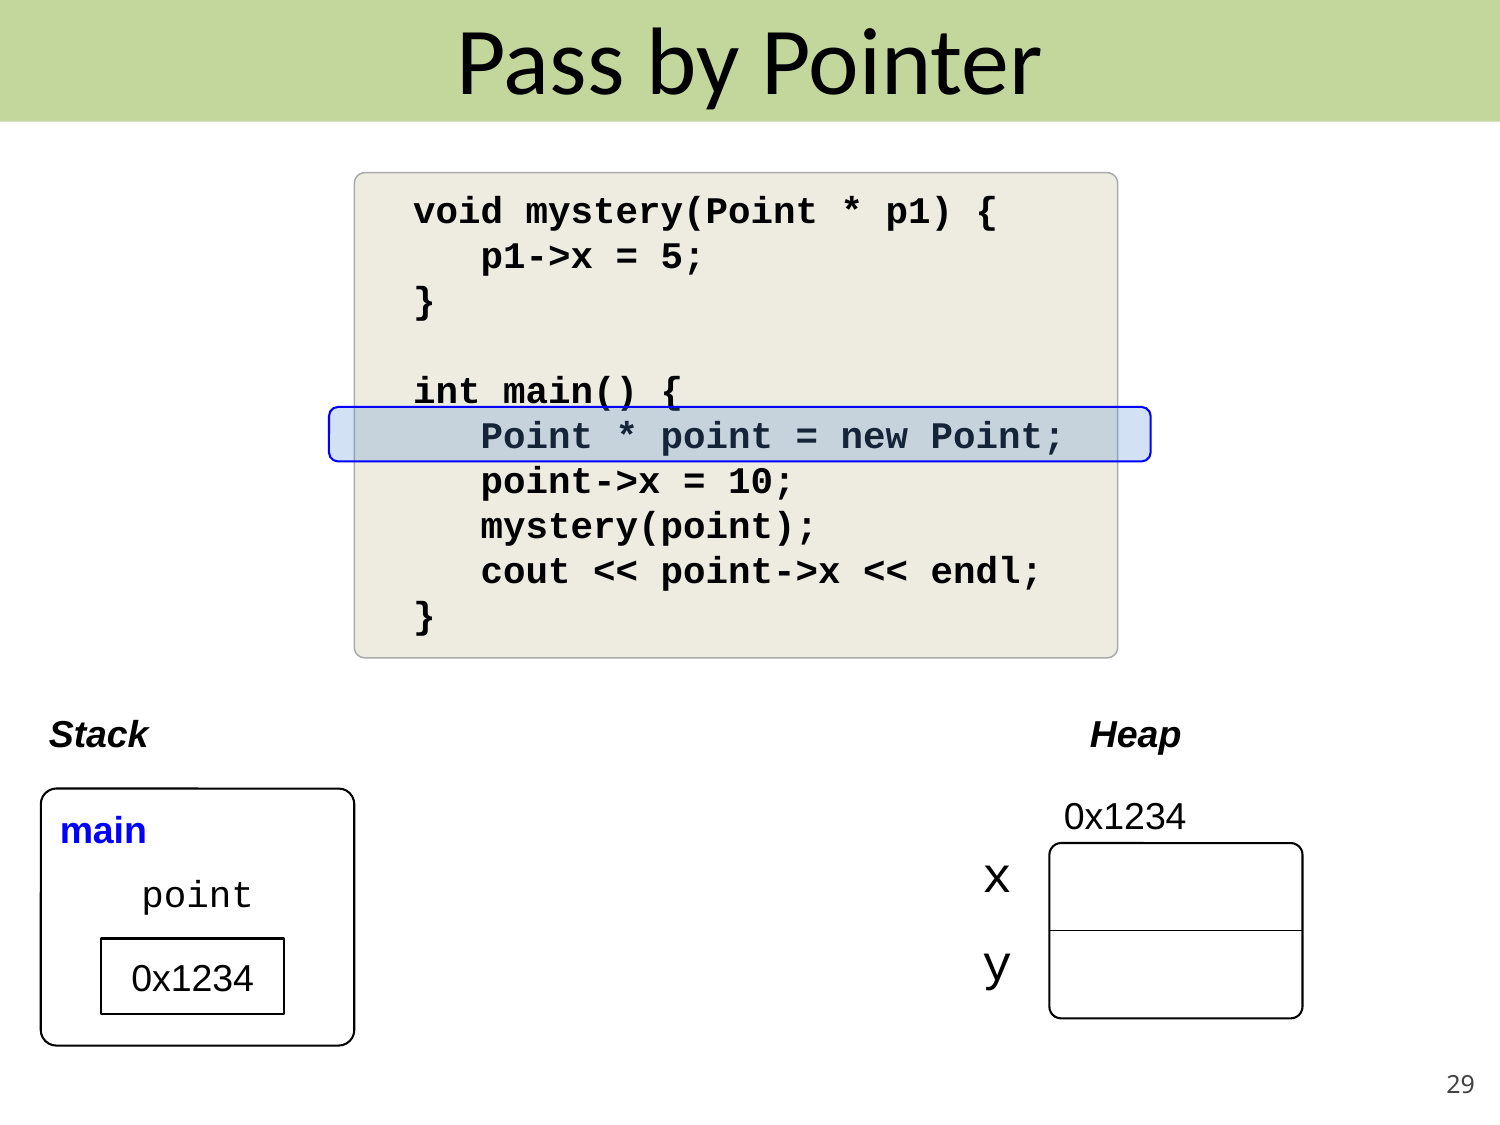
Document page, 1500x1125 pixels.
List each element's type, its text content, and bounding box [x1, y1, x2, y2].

text_box 0x1234 [1048, 784, 1202, 845]
text_box 0x1234 [101, 938, 285, 1015]
text_box [1049, 843, 1303, 930]
text_box [328, 406, 1151, 462]
title Pass by Pointer [75, 0, 1425, 113]
text_box void mystery(Point * p1) { p1->x = 5; } int main() { Point * point = new Point; point->x = 10; mystery(point); cout << point->x << endl; } [398, 179, 1081, 406]
text_box Heap [1075, 702, 1197, 763]
text_box y [966, 922, 1027, 998]
text_box [353, 171, 1119, 406]
text_box main [44, 798, 162, 859]
text_box point [42, 862, 353, 922]
text_box Stack [34, 702, 164, 763]
text_box [353, 462, 1119, 659]
text_box void mystery(Point * p1) { p1->x = 5; } int main() { Point * point = new Point; point->x = 10; mystery(point); cout << point->x << endl; } [398, 462, 1081, 644]
text_box [1049, 936, 1303, 1019]
text_box [40, 788, 355, 1046]
text_box x [966, 835, 1027, 910]
